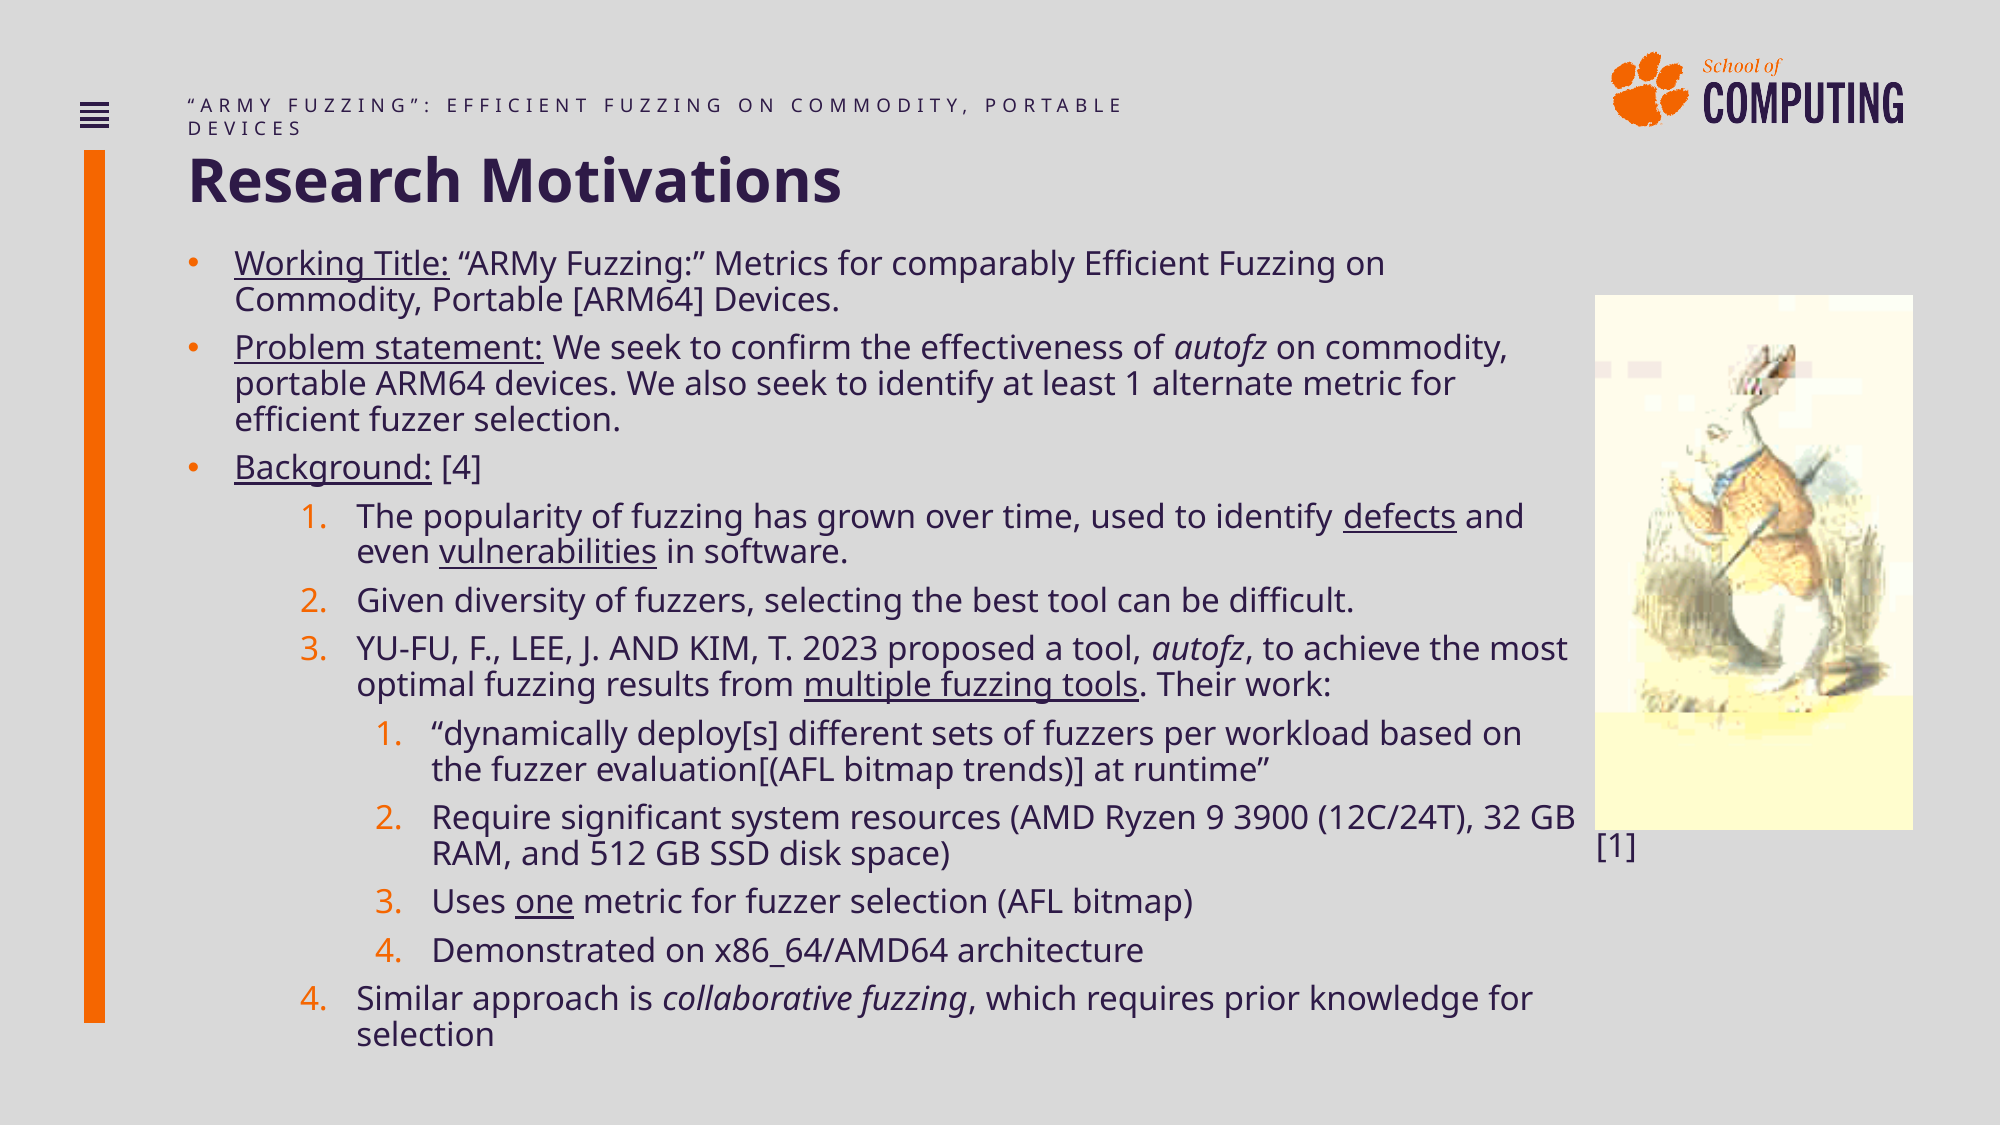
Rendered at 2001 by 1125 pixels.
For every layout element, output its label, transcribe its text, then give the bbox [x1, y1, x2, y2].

picture [1595, 295, 1913, 830]
list Working Title: “ARMy Fuzzing:” Metrics for comparably Efficient Fuzzing on Commodity, Portable [ARM64] Devices. Problem statement: We seek to confirm the effectiveness of autofz on commodity, portable ARM64 devices. We also seek to identify at least 1 alternate metric for efficient fuzzer selection. Background: [4] The popularity of fuzzing has grown over time, used to identify defects and even vulnerabilities in software. Given diversity of fuzzers, selecting the best tool can be difficult. YU-FU, F., LEE, J. AND KIM, T. 2023 proposed a tool, autofz, to achieve the most optimal fuzzing results from multiple fuzzing tools. Their work: “dynamically deploy[s] different sets of fuzzers per workload based on the fuzzer evaluation[(AFL bitmap trends)] at runtime” Require significant system resources (AMD Ryzen 9 3900 (12C/24T), 32 GB RAM, and 512 GB SSD disk space) Uses one metric for fuzzer selection (AFL bitmap) Demonstrated on x86_64/AMD64 architecture Similar approach is collaborative fuzzing, which requires prior knowledge for selection [186, 245, 1584, 1076]
picture [1611, 51, 1903, 127]
text_box [1] [1595, 830, 1685, 866]
title Research Motivations [186, 149, 1913, 224]
